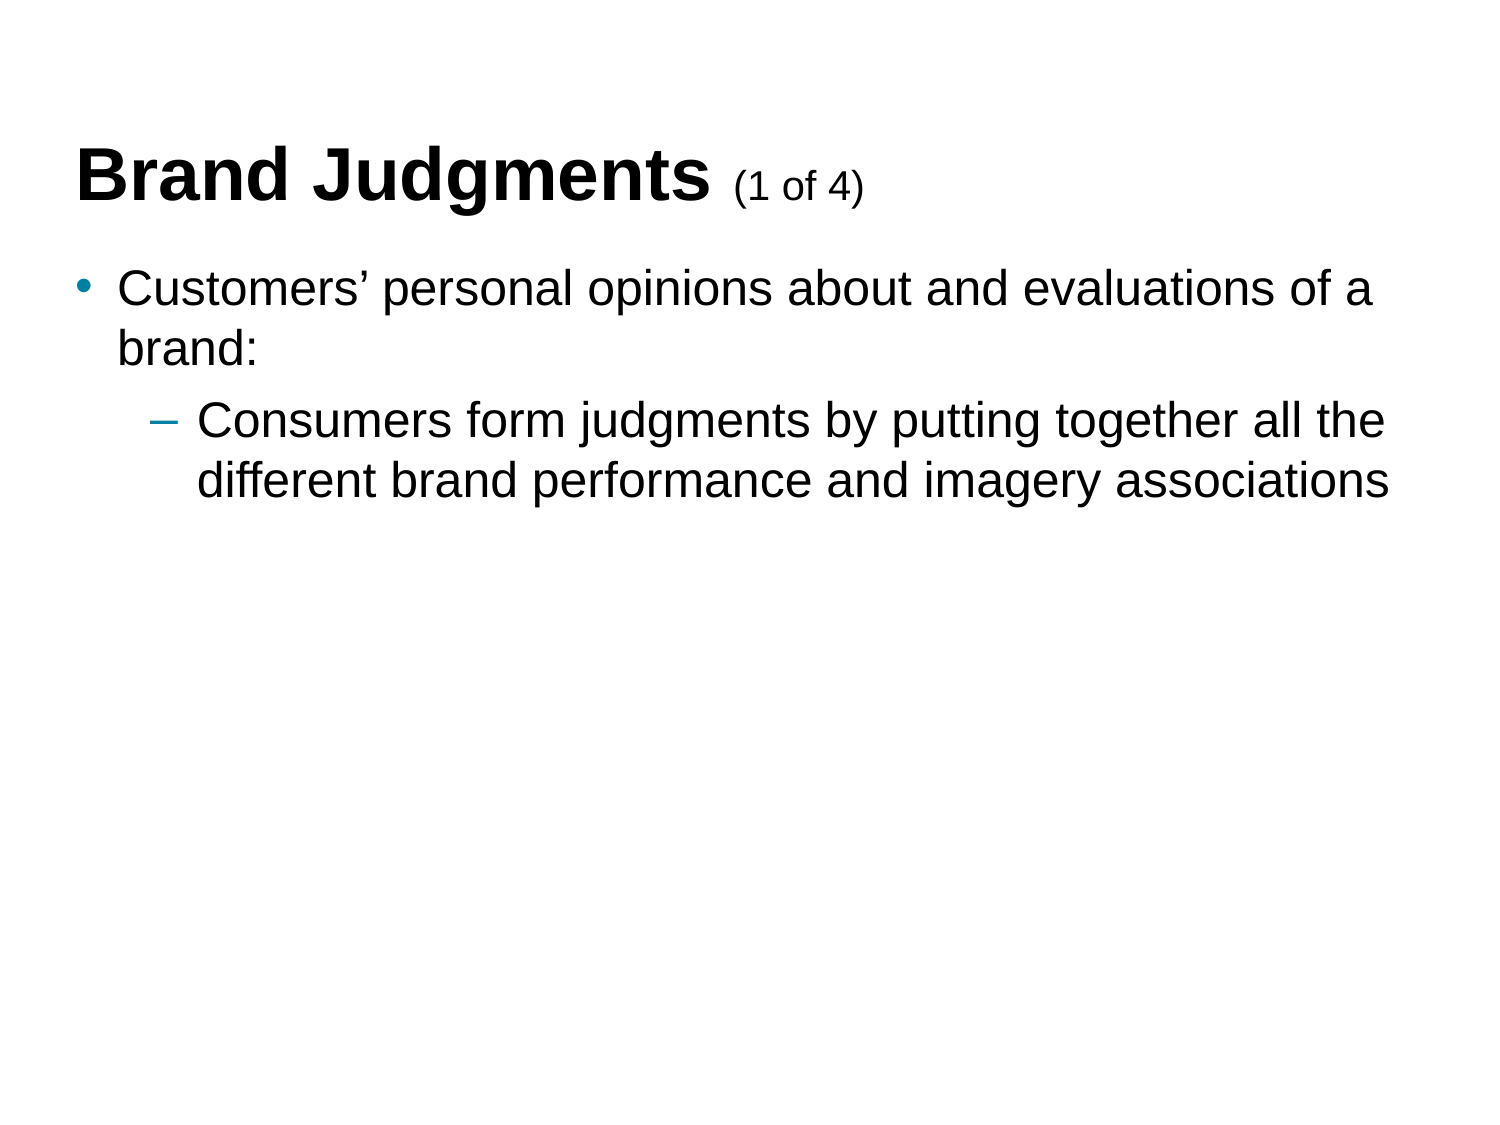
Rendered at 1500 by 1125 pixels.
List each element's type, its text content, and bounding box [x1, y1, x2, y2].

list Customers’ personal opinions about and evaluations of a brand: Consumers form judgments by putting together all the different brand performance and imagery associations [75, 255, 1425, 983]
title Brand Judgments (1 of 4) [75, 35, 1425, 216]
